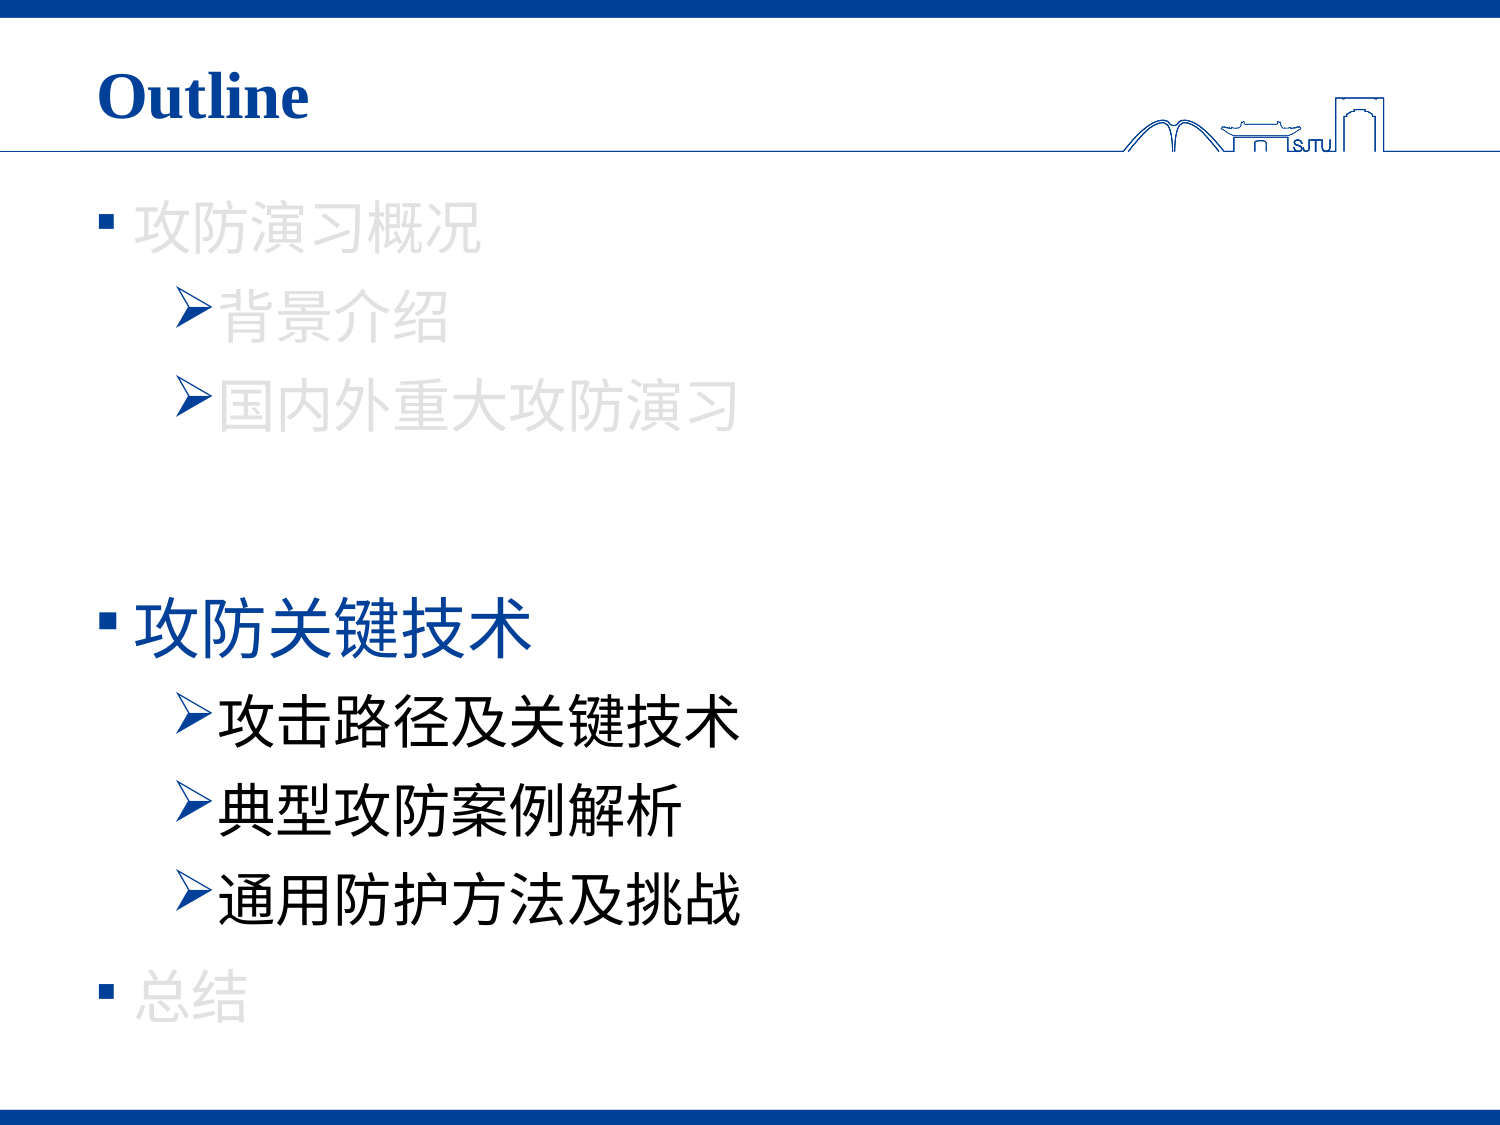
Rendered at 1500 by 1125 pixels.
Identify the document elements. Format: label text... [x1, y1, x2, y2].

title Outline [81, 50, 1455, 145]
list 攻防演习概况 背景介绍 国内外重大攻防演习 攻防关键技术 攻击路径及关键技术 典型攻防案例解析 通用防护方法及挑战 总结 [81, 176, 1455, 1084]
